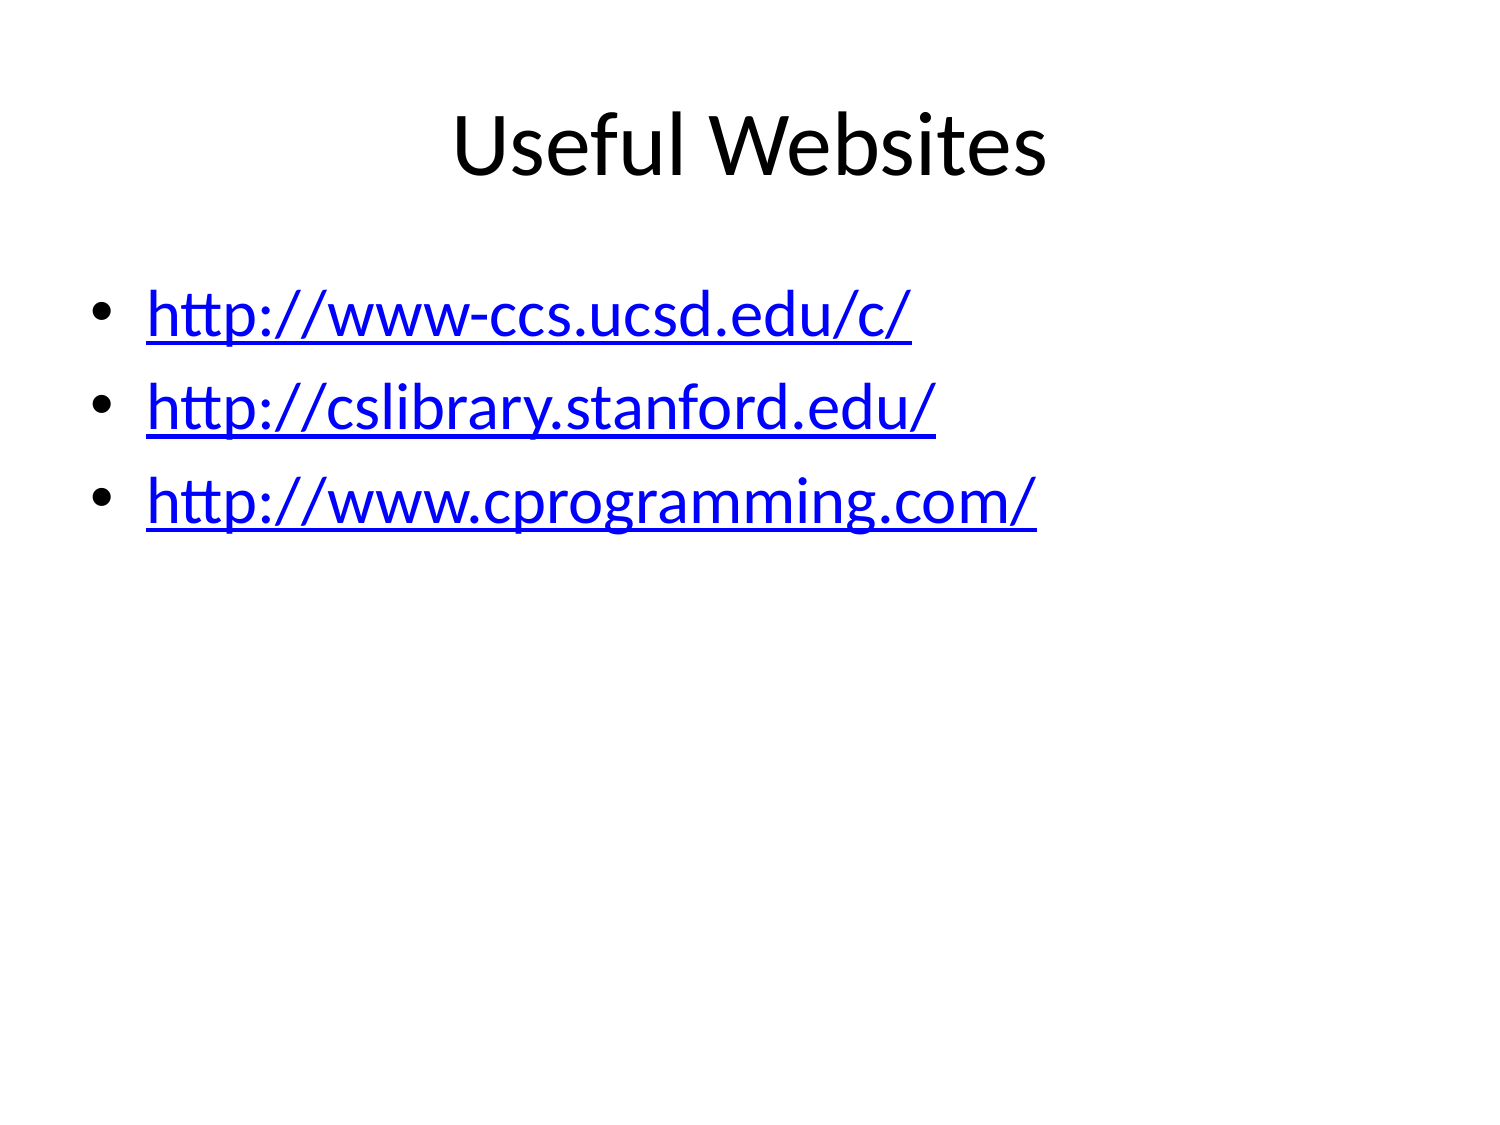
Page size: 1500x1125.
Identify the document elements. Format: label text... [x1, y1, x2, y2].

title Useful Websites [75, 45, 1425, 233]
list http://www-ccs.ucsd.edu/c/ http://cslibrary.stanford.edu/ http://www.cprogramming.com/ [75, 262, 1425, 1005]
